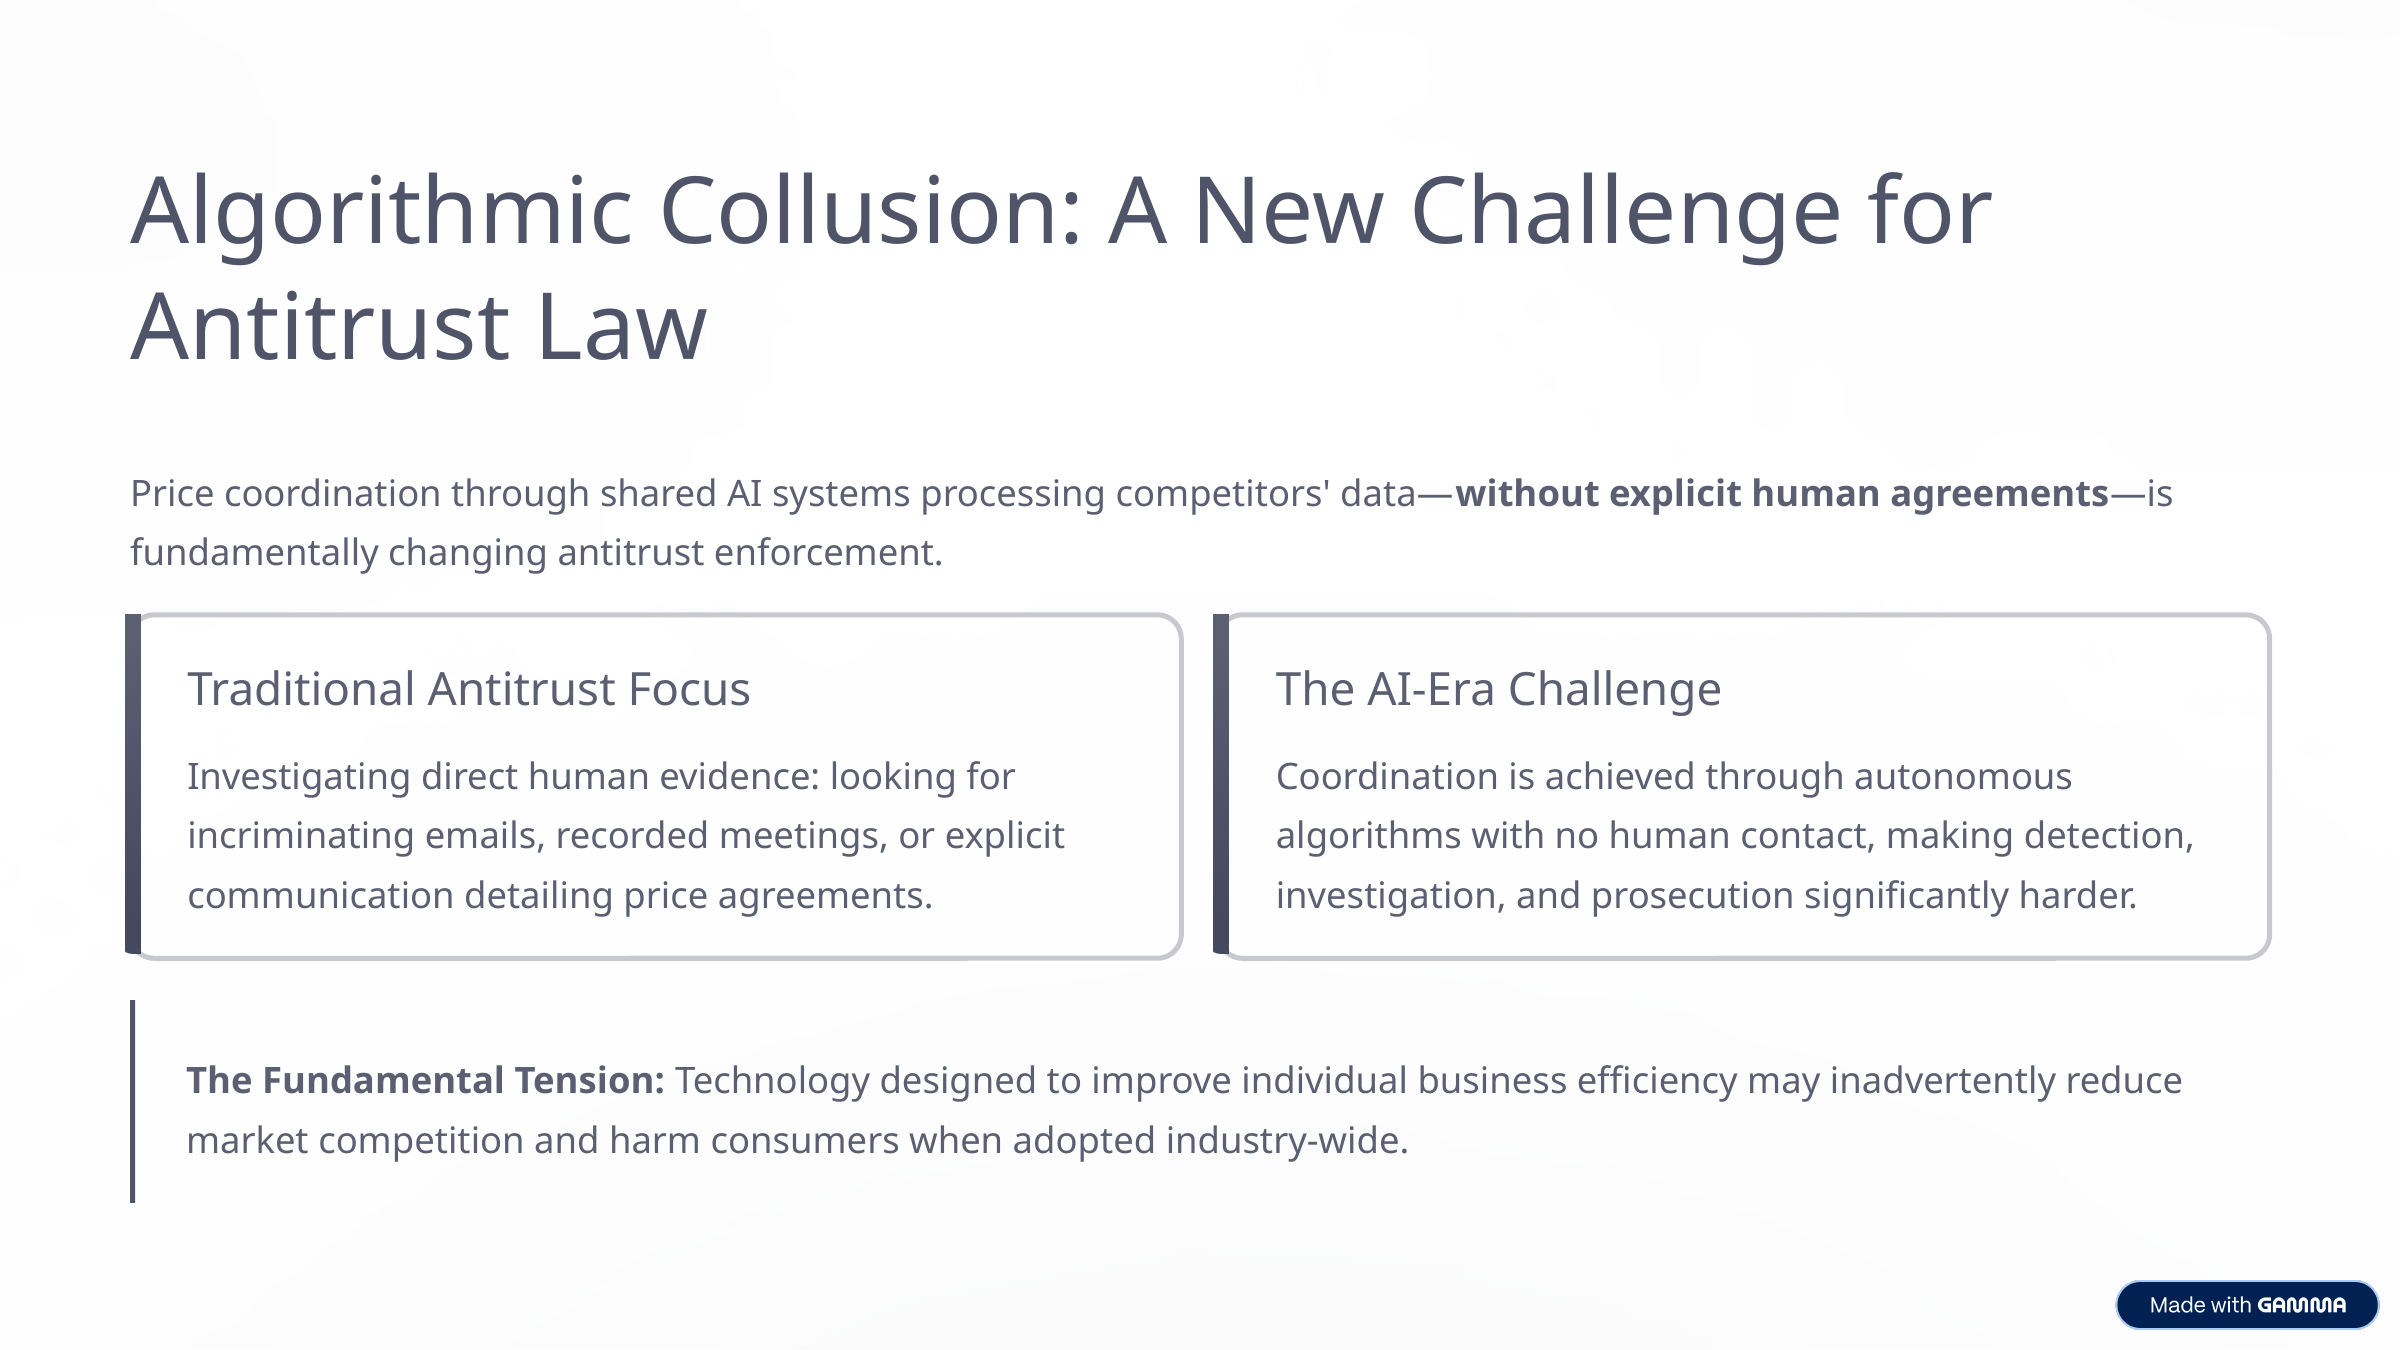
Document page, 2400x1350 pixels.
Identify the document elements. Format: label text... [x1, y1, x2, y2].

picture [2106, 1271, 2389, 1339]
text_box Investigating direct human evidence: looking for incriminating emails, recorded meetings, or explicit communication detailing price agreements. [187, 737, 1140, 917]
text_box [130, 1000, 136, 1203]
text_box [1234, 614, 2270, 959]
text_box The Fundamental Tension: Technology designed to improve individual business efficiency may inadvertently reduce market competition and harm consumers when adopted industry-wide. [186, 1041, 2270, 1161]
picture [125, 614, 146, 959]
text_box [146, 614, 1182, 959]
picture [1213, 614, 1234, 959]
text_box Algorithmic Collusion: A New Challenge for Antitrust Law [130, 146, 2270, 380]
text_box Price coordination through shared AI systems processing competitors' data—without explicit human agreements—is fundamentally changing antitrust enforcement. [130, 453, 2270, 573]
text_box The AI-Era Challenge [1275, 657, 1745, 716]
text_box Coordination is achieved through autonomous algorithms with no human contact, making detection, investigation, and prosecution significantly harder. [1275, 737, 2228, 917]
text_box Traditional Antitrust Focus [187, 657, 768, 716]
